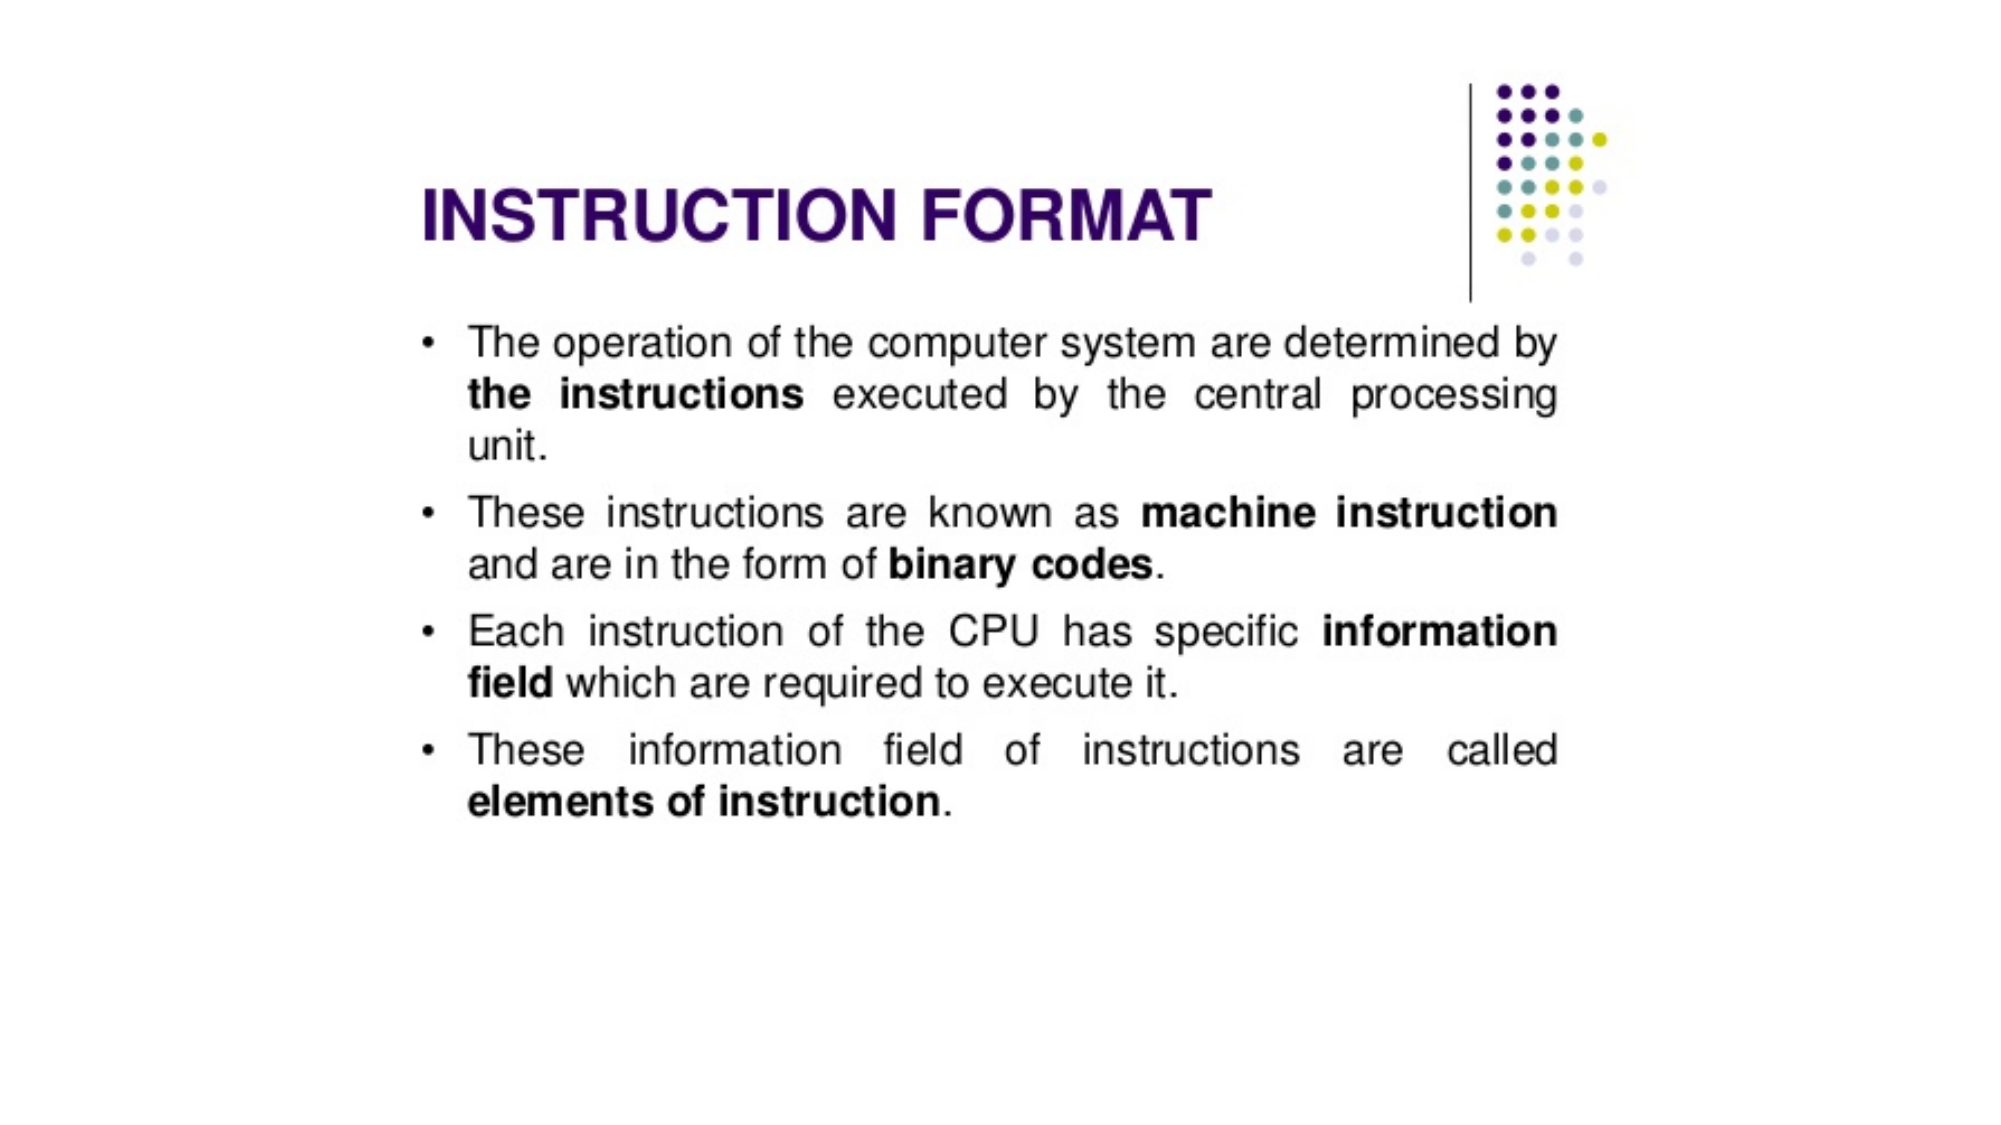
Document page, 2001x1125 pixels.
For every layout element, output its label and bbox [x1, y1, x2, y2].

list [277, 0, 1705, 1103]
